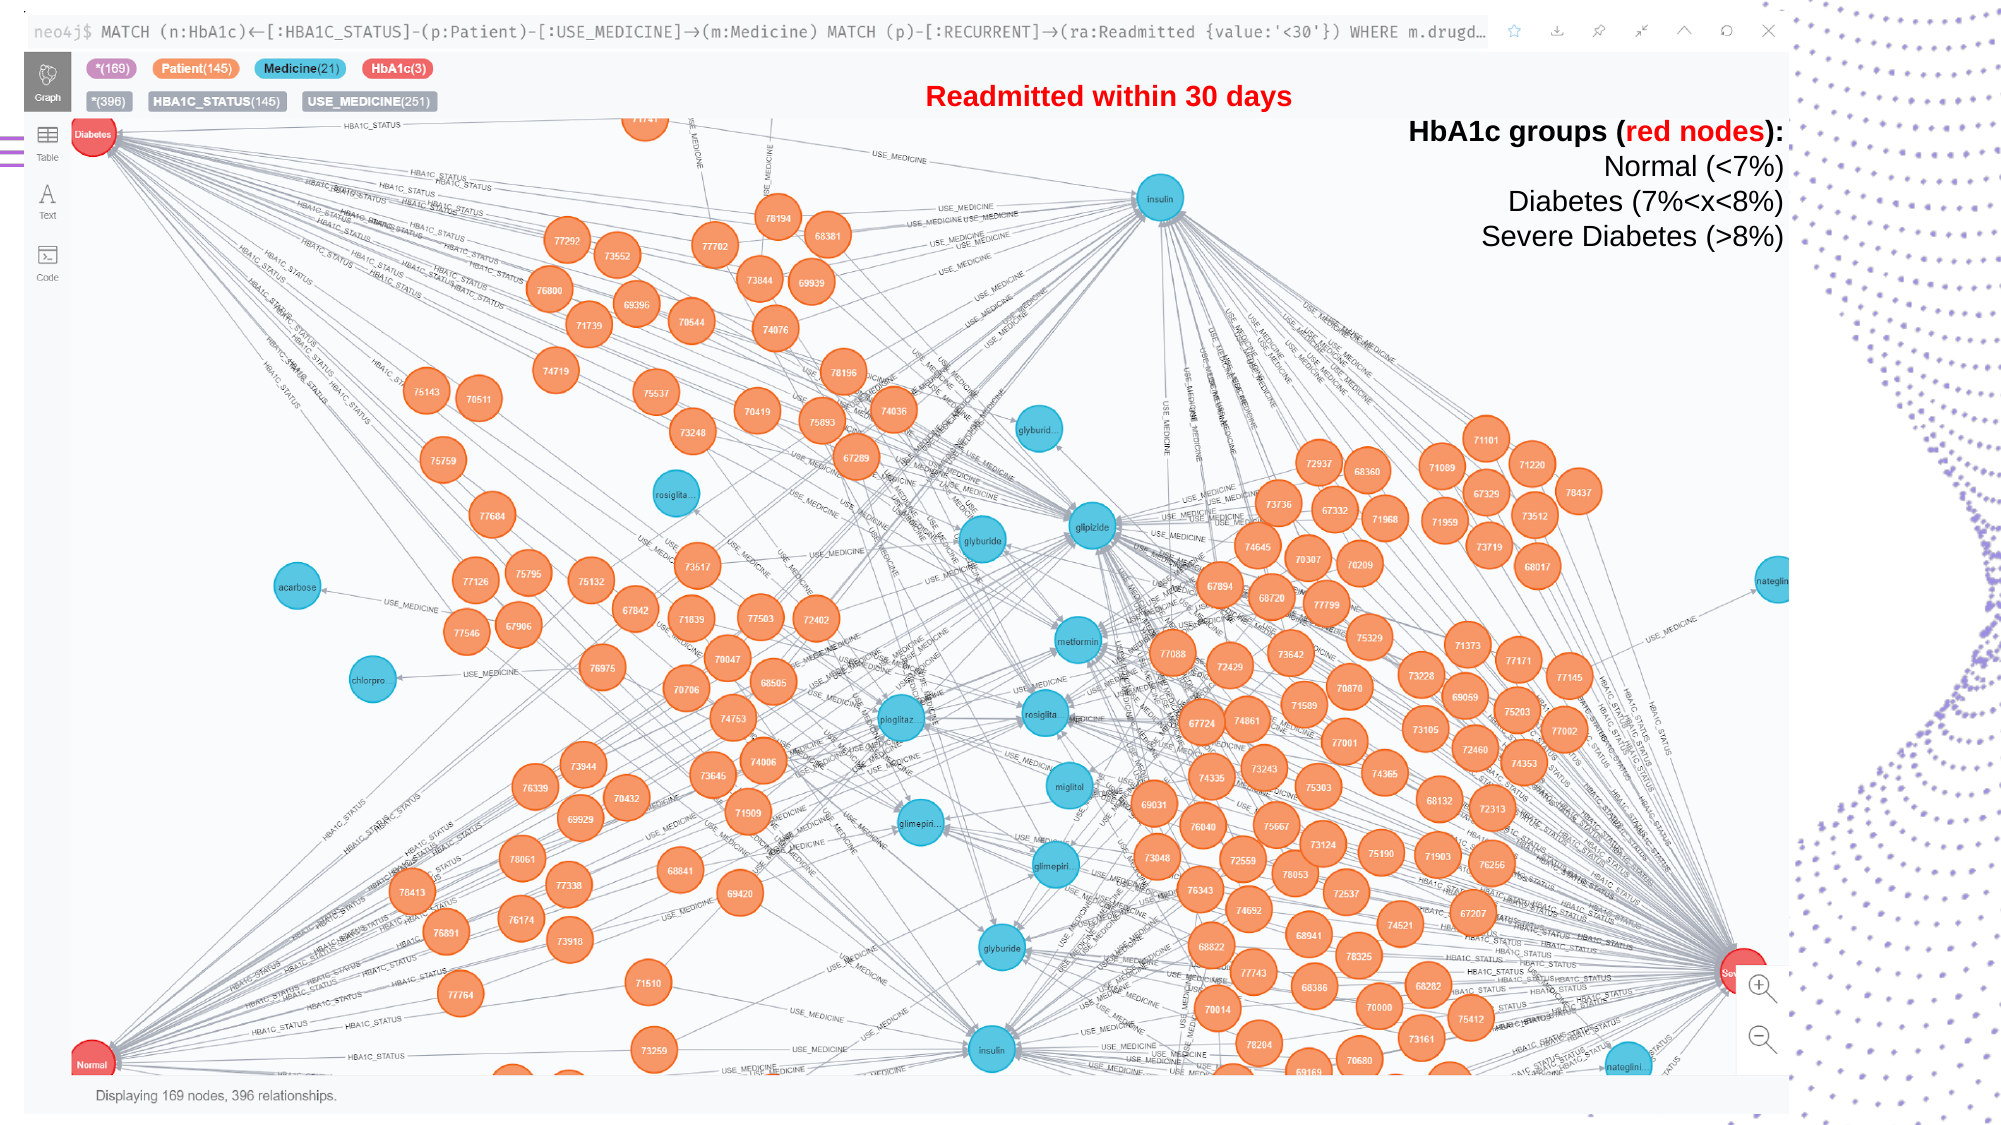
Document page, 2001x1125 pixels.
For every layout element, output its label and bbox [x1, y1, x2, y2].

text_box [1792, 97, 1800, 235]
picture [0, 11, 1789, 1114]
